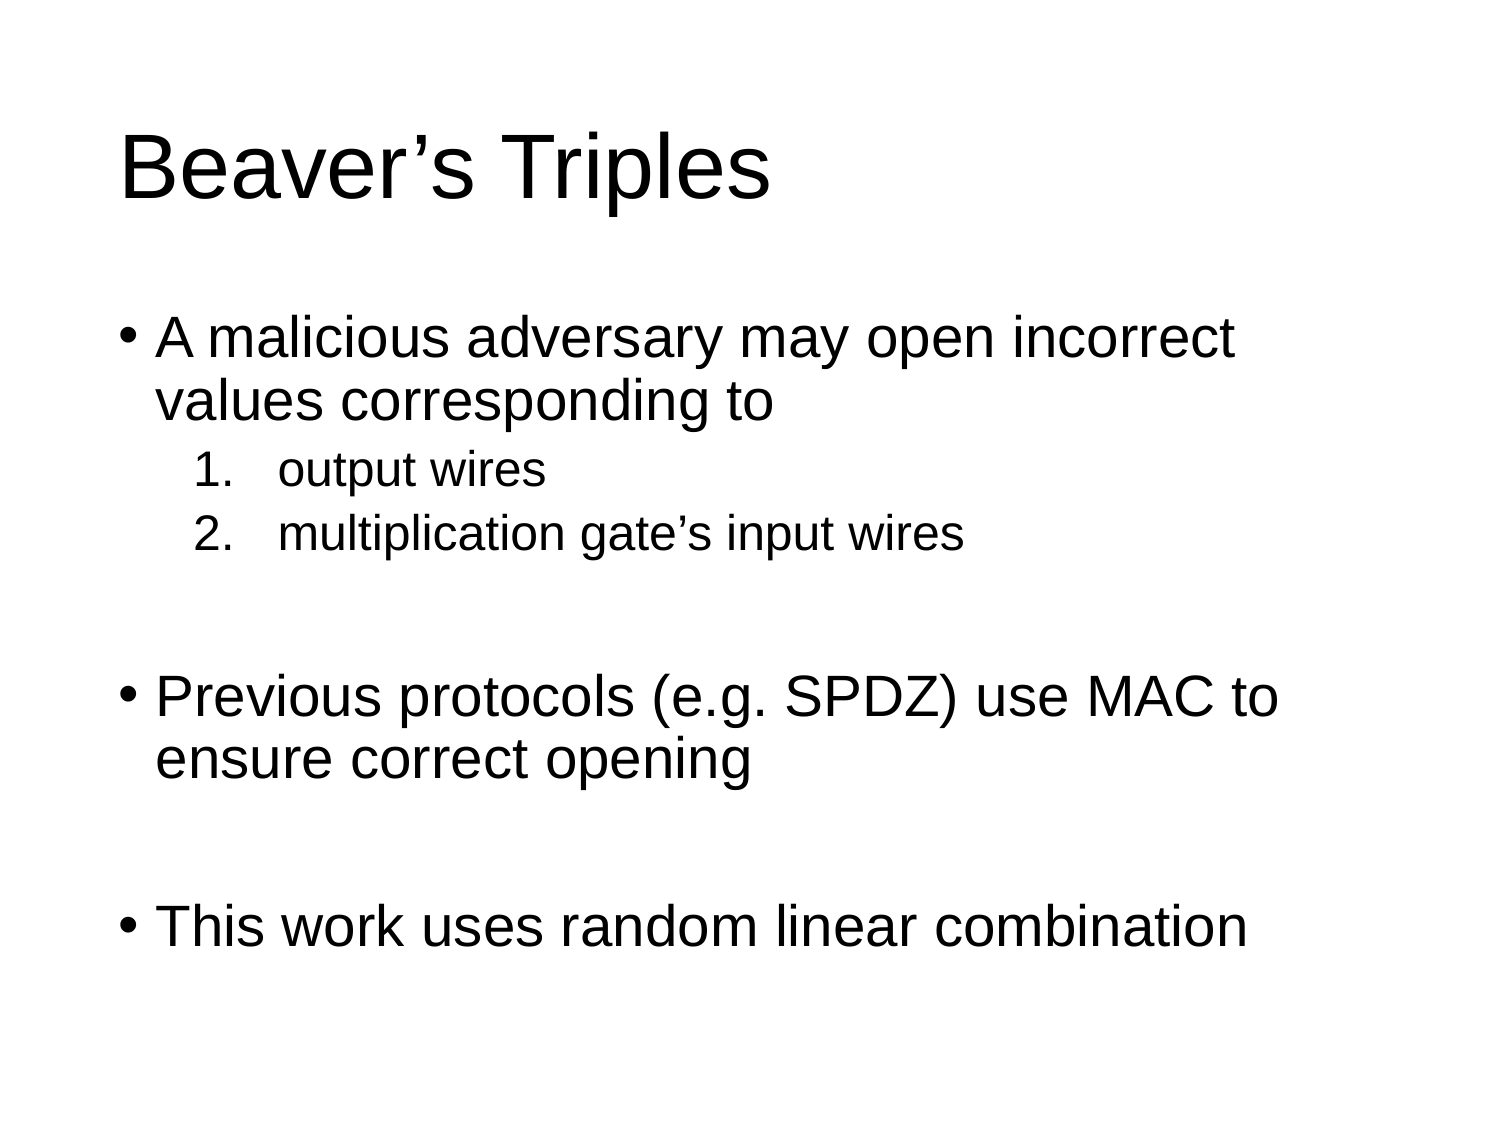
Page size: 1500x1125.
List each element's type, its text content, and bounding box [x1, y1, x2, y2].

title Beaver’s Triples [103, 59, 1397, 278]
